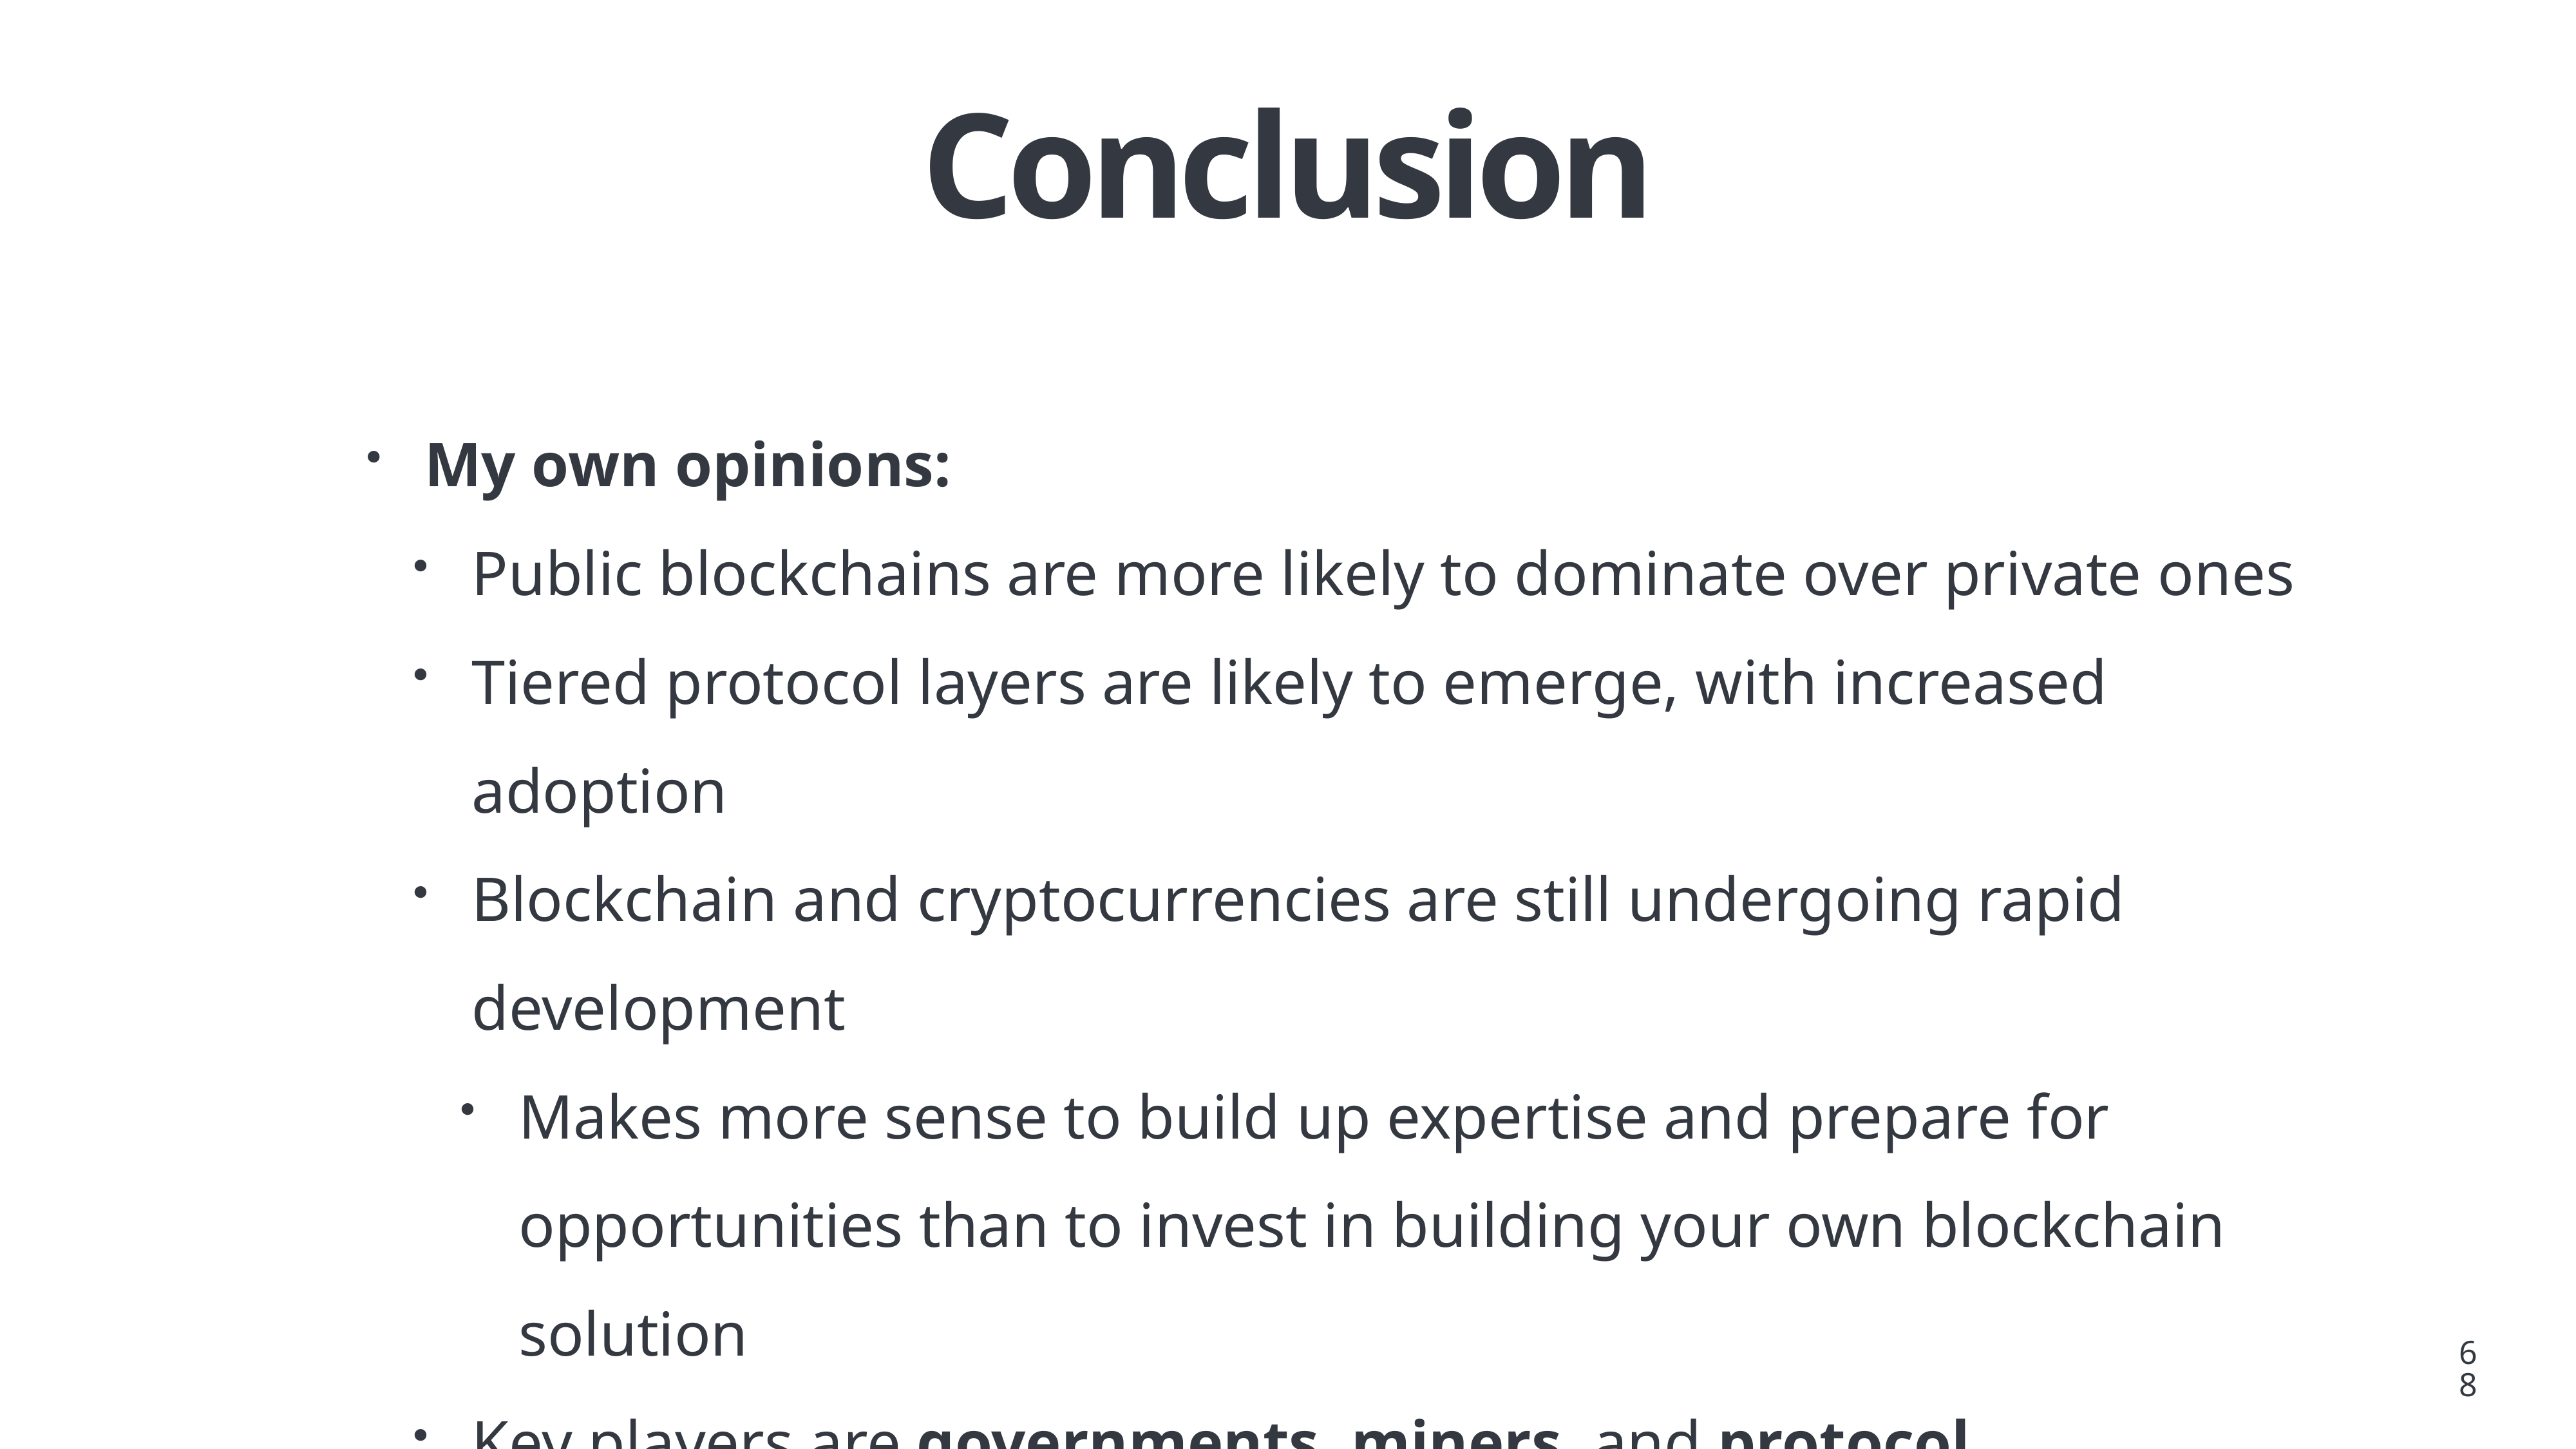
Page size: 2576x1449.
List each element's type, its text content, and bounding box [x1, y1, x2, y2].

text_box My own opinions: Public blockchains are more likely to dominate over private ones Tiered protocol layers are likely to emerge, with increased adoption Blockchain and cryptocurrencies are still undergoing rapid development Makes more sense to build up expertise and prepare for opportunities than to invest in building your own blockchain solution Key players are governments, miners, and protocol developers What they do will shape the future direction of blockchains and cryptocurrencies [262, 380, 2313, 1449]
slide_number 68 [2449, 1323, 2503, 1385]
title Conclusion [468, 70, 2108, 299]
